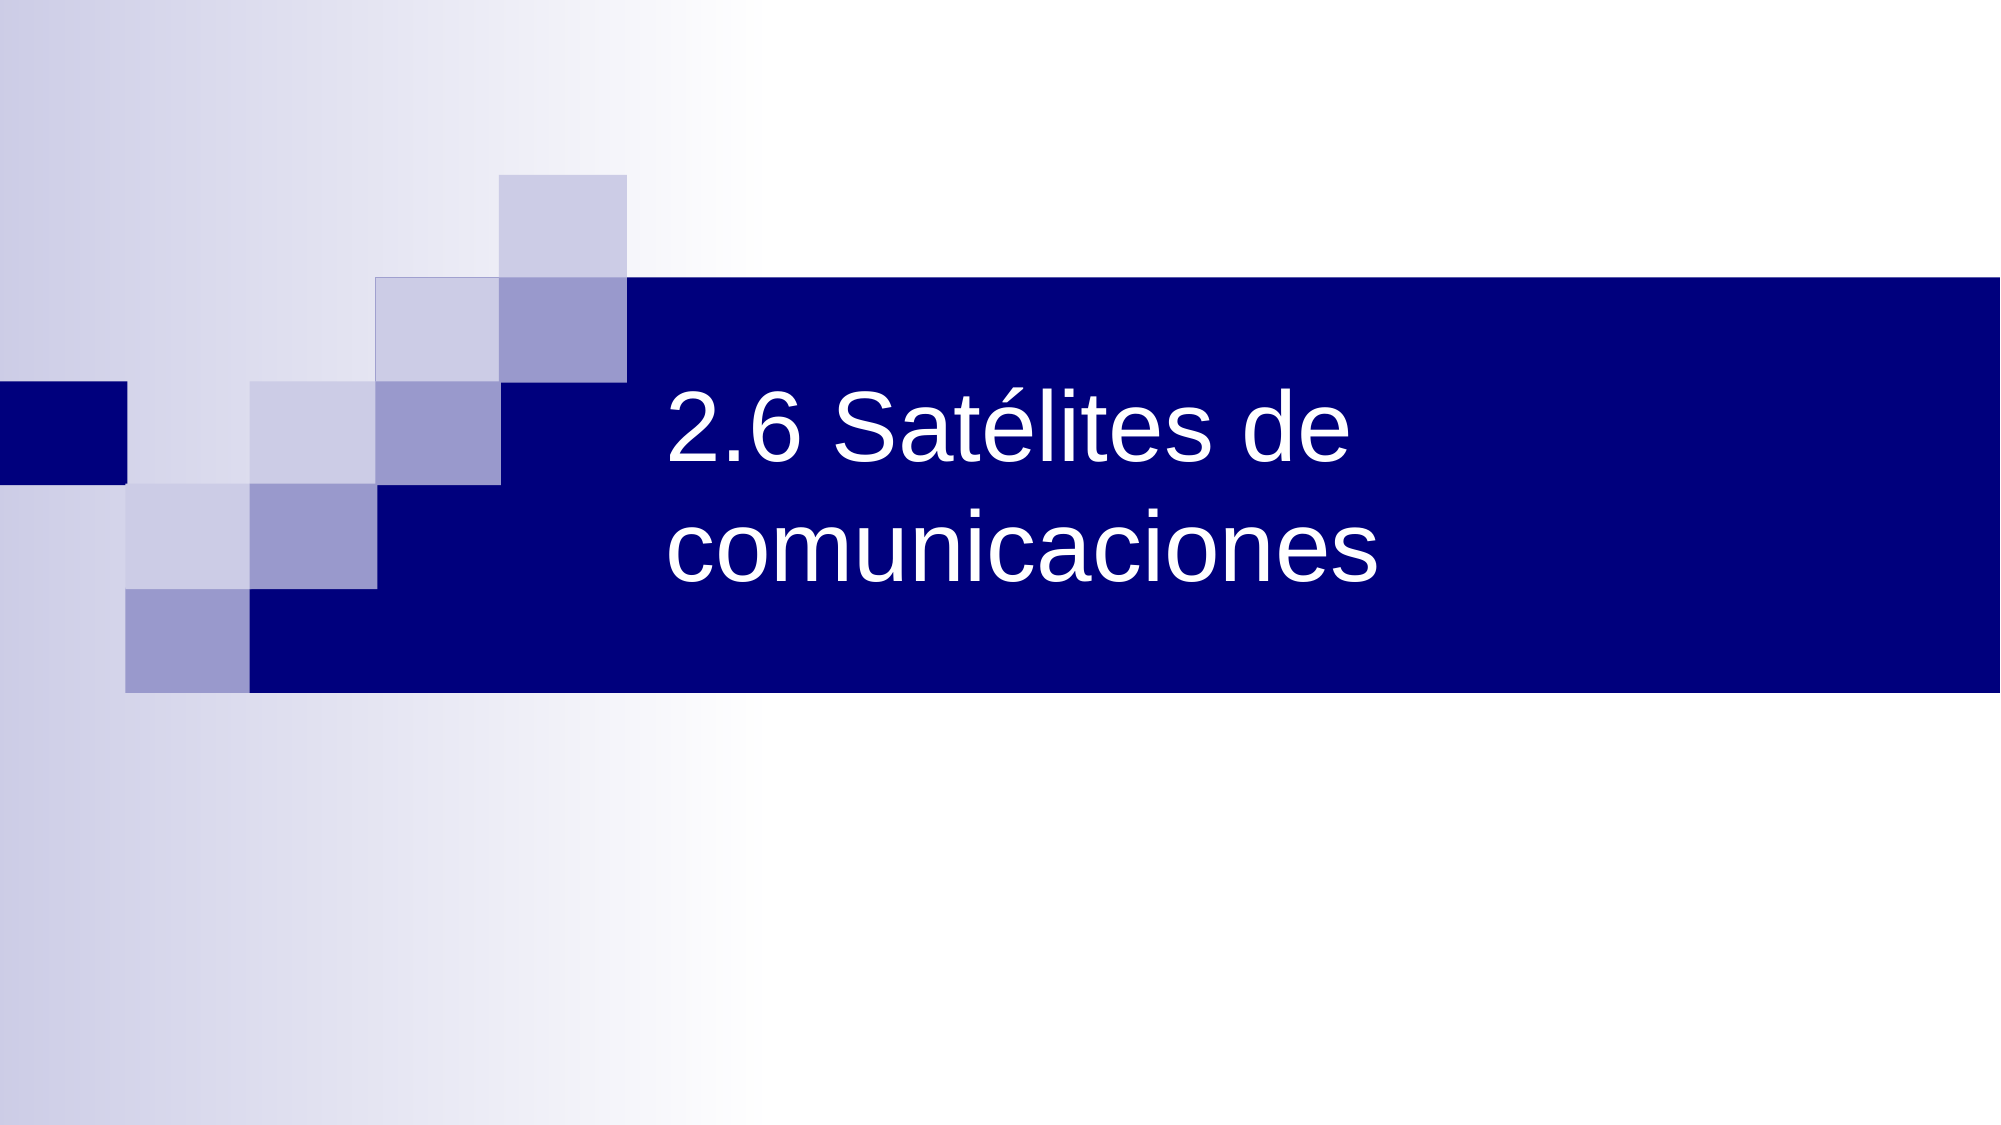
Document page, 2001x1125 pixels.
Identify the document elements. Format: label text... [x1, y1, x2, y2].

title 2.6 Satélites de comunicaciones [650, 299, 1967, 663]
